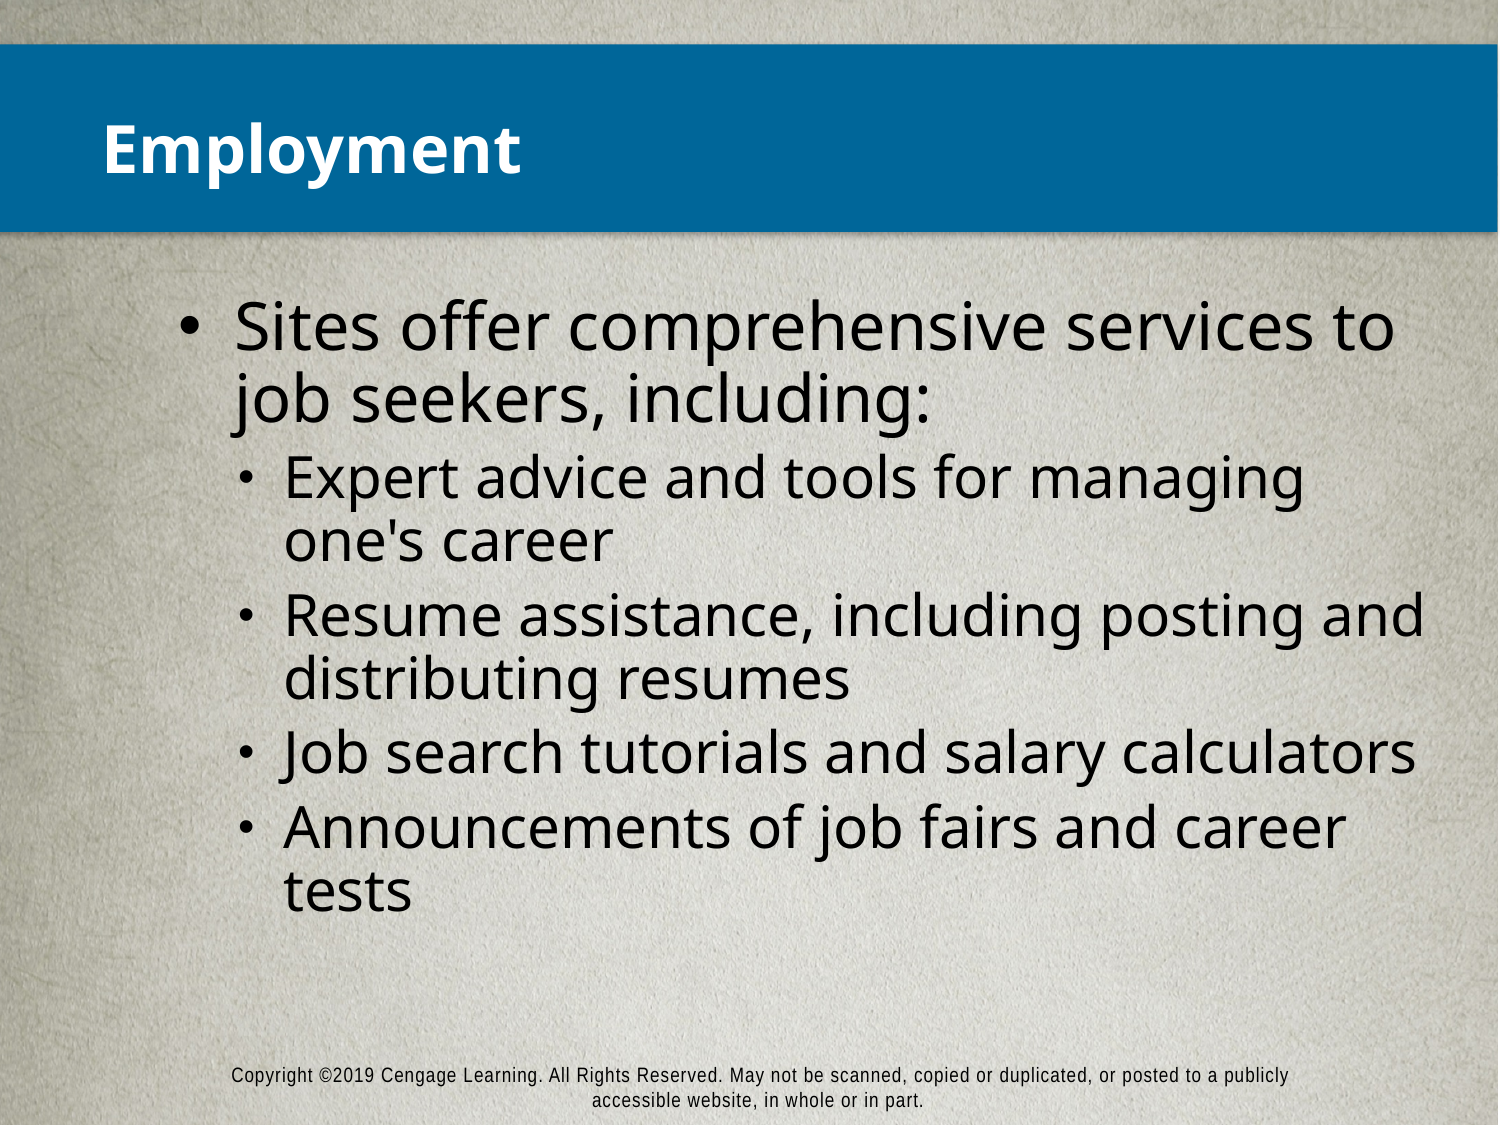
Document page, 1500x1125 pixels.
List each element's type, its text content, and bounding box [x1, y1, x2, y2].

list Sites offer comprehensive services to job seekers, including: Expert advice and tools for managing one's career Resume assistance, including posting and distributing resumes Job search tutorials and salary calculators Announcements of job fairs and career tests [163, 285, 1447, 945]
picture [0, 233, 1498, 1123]
title Employment [86, 75, 1437, 220]
picture [0, 0, 1498, 44]
